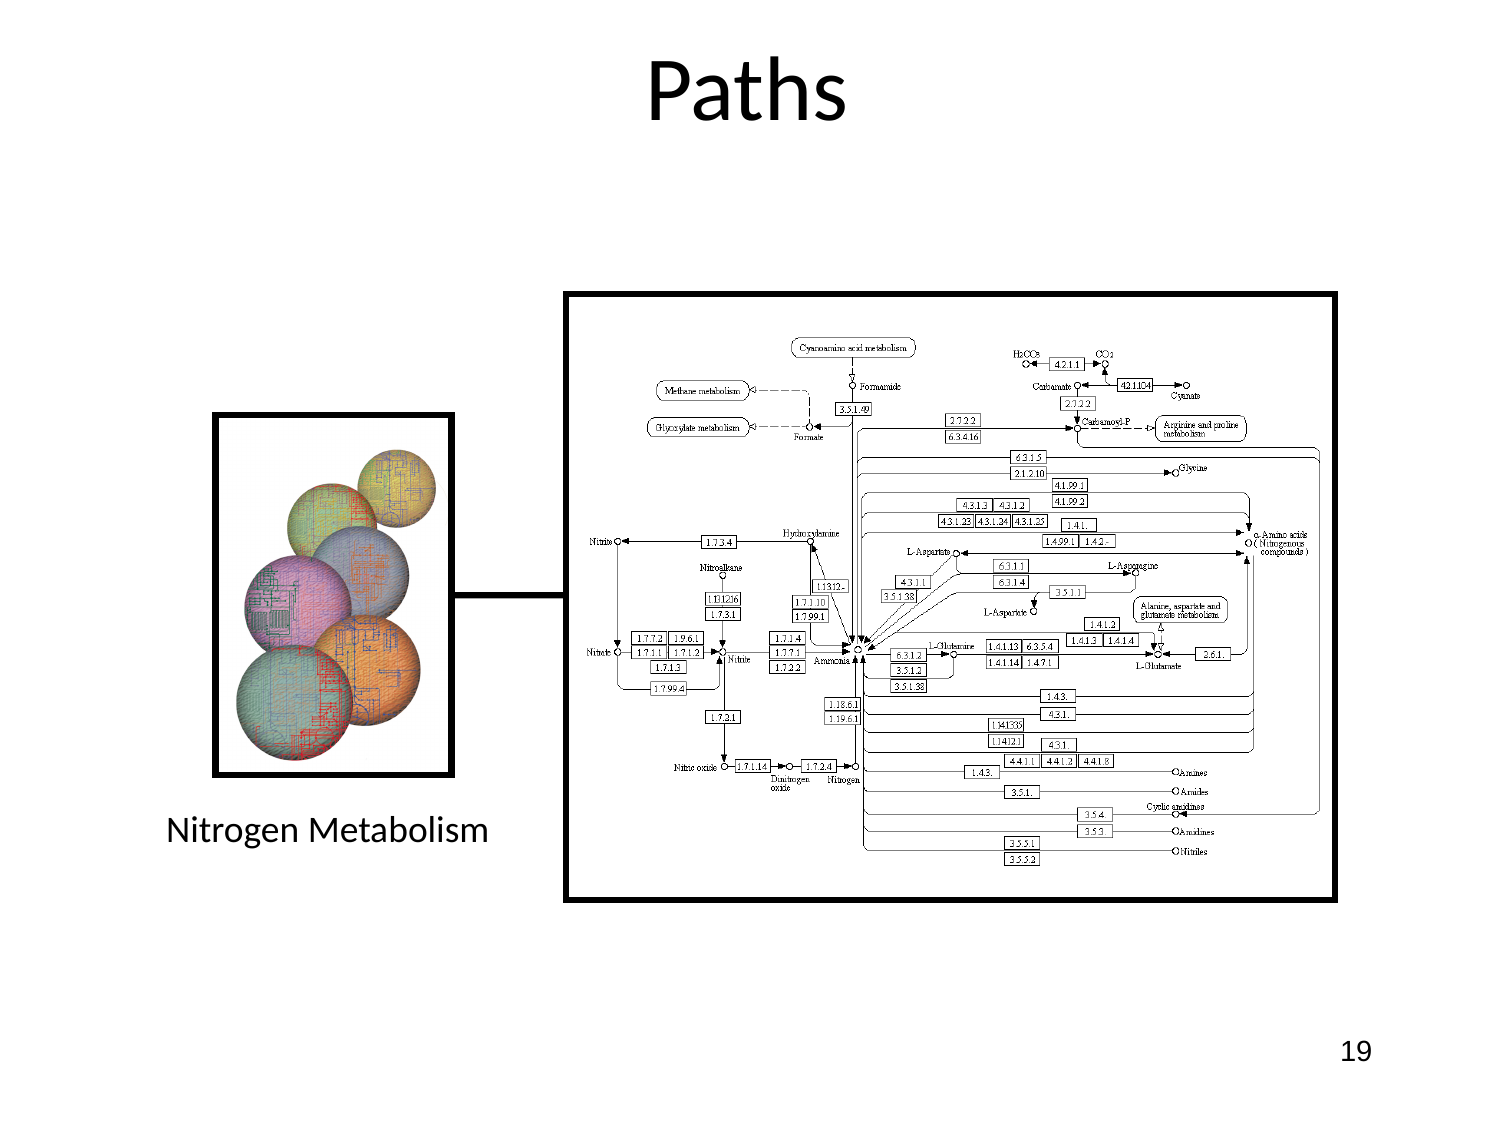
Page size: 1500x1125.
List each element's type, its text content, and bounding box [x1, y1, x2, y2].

picture [218, 418, 449, 773]
text_box Nitrogen Metabolism [121, 797, 535, 858]
text_box Paths [72, 28, 1421, 139]
slide_number 19 [1074, 1024, 1388, 1101]
text_box [565, 293, 1336, 900]
picture [582, 318, 1327, 872]
